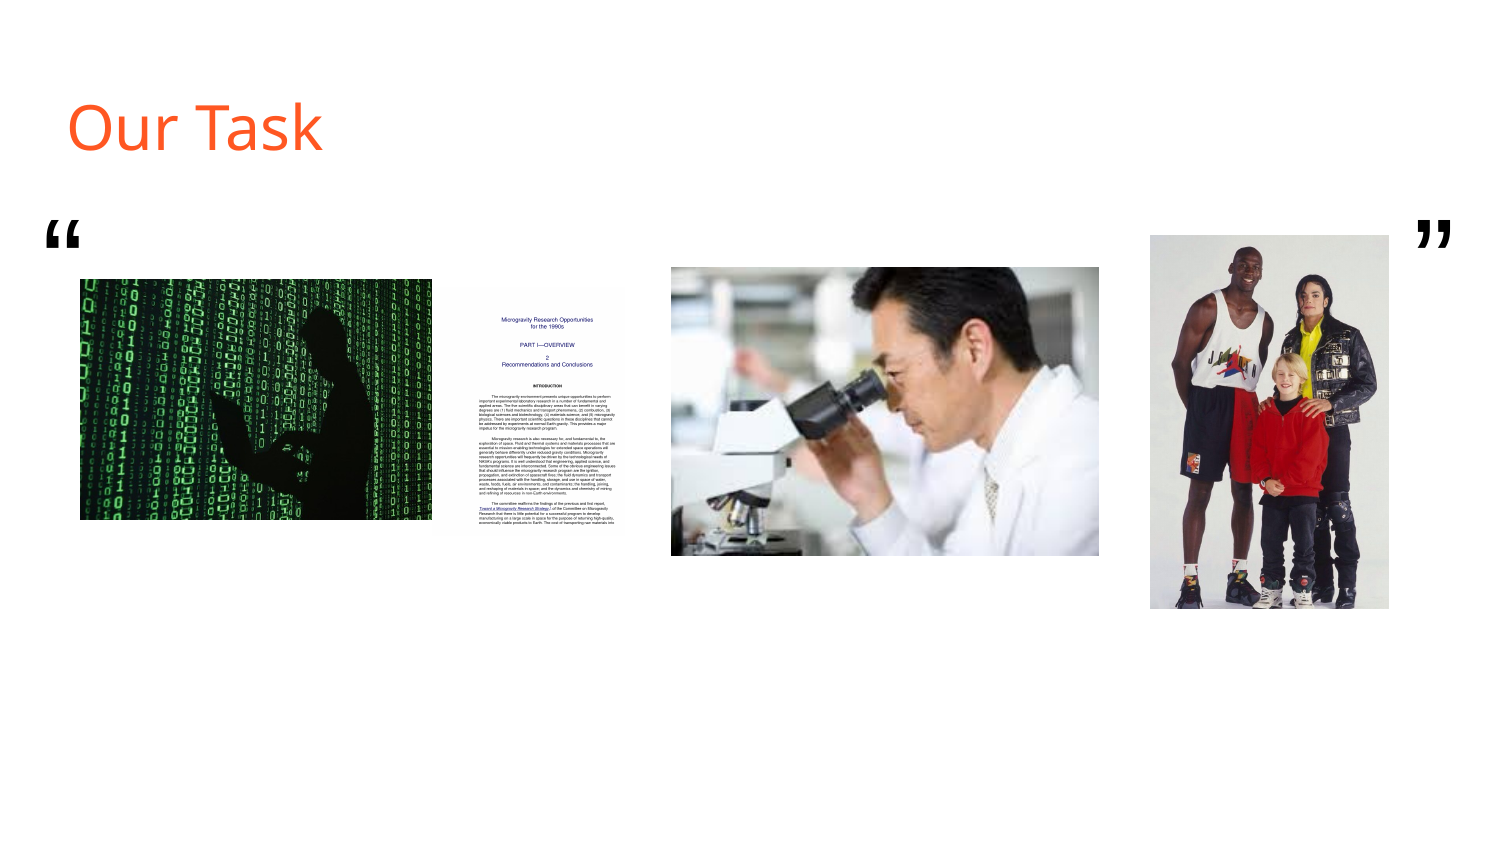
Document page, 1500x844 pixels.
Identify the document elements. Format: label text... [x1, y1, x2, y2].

picture [671, 267, 1099, 556]
picture [80, 279, 625, 537]
text_box “ [26, 166, 91, 297]
text_box ” [1398, 166, 1463, 297]
title Our Task [51, 72, 1449, 167]
picture [1149, 235, 1389, 609]
